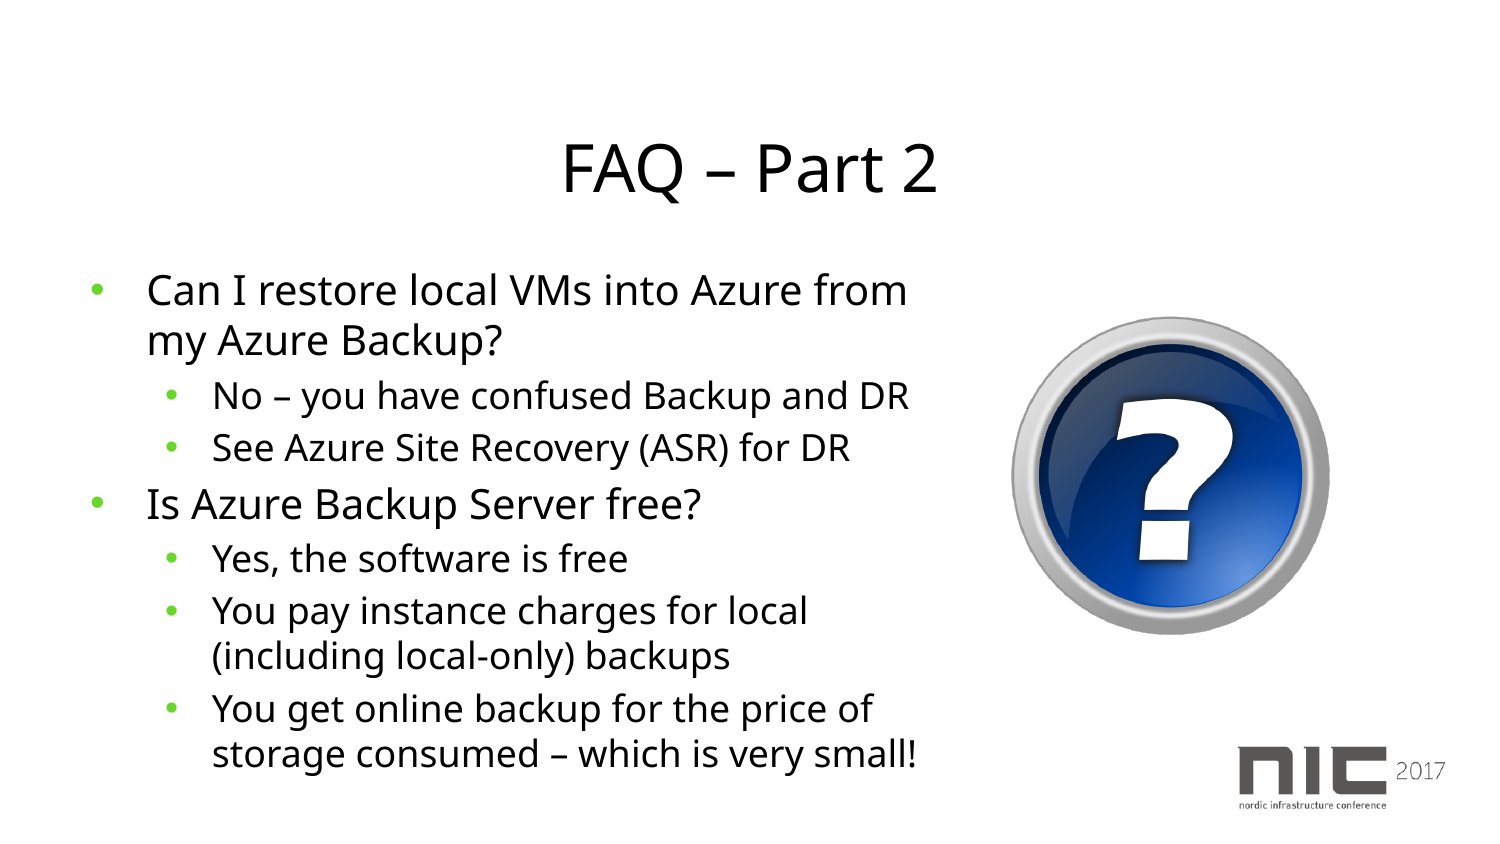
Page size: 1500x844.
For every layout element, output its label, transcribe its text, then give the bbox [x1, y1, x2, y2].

picture [952, 267, 1377, 692]
title FAQ – Part 2 [75, 91, 1425, 242]
list Can I restore local VMs into Azure from my Azure Backup? No – you have confused Backup and DR See Azure Site Recovery (ASR) for DR Is Azure Backup Server free? Yes, the software is free You pay instance charges for local (including local-only) backups You get online backup for the price of storage consumed – which is very small! [75, 256, 951, 836]
